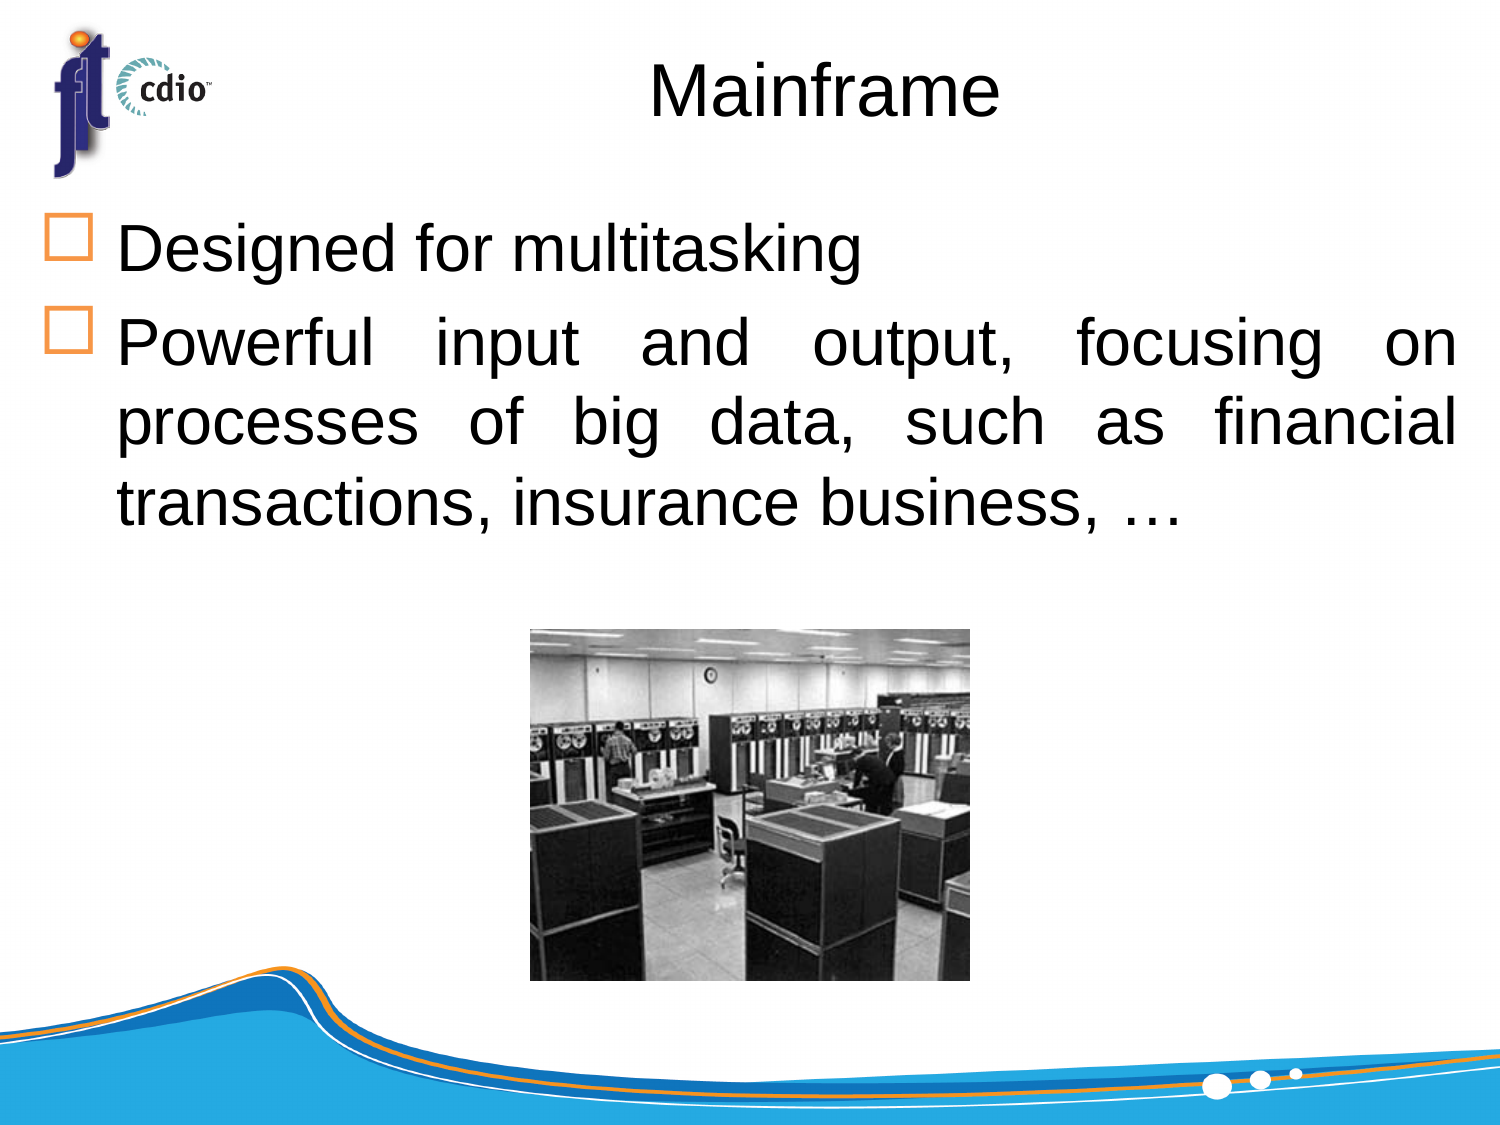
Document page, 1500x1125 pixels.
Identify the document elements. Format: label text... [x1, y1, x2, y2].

picture [0, 0, 1500, 1125]
list Designed for multitasking Powerful input and output, focusing on processes of big data, such as financial transactions, insurance business, … [24, 197, 1475, 977]
title Mainframe [226, 6, 1425, 166]
